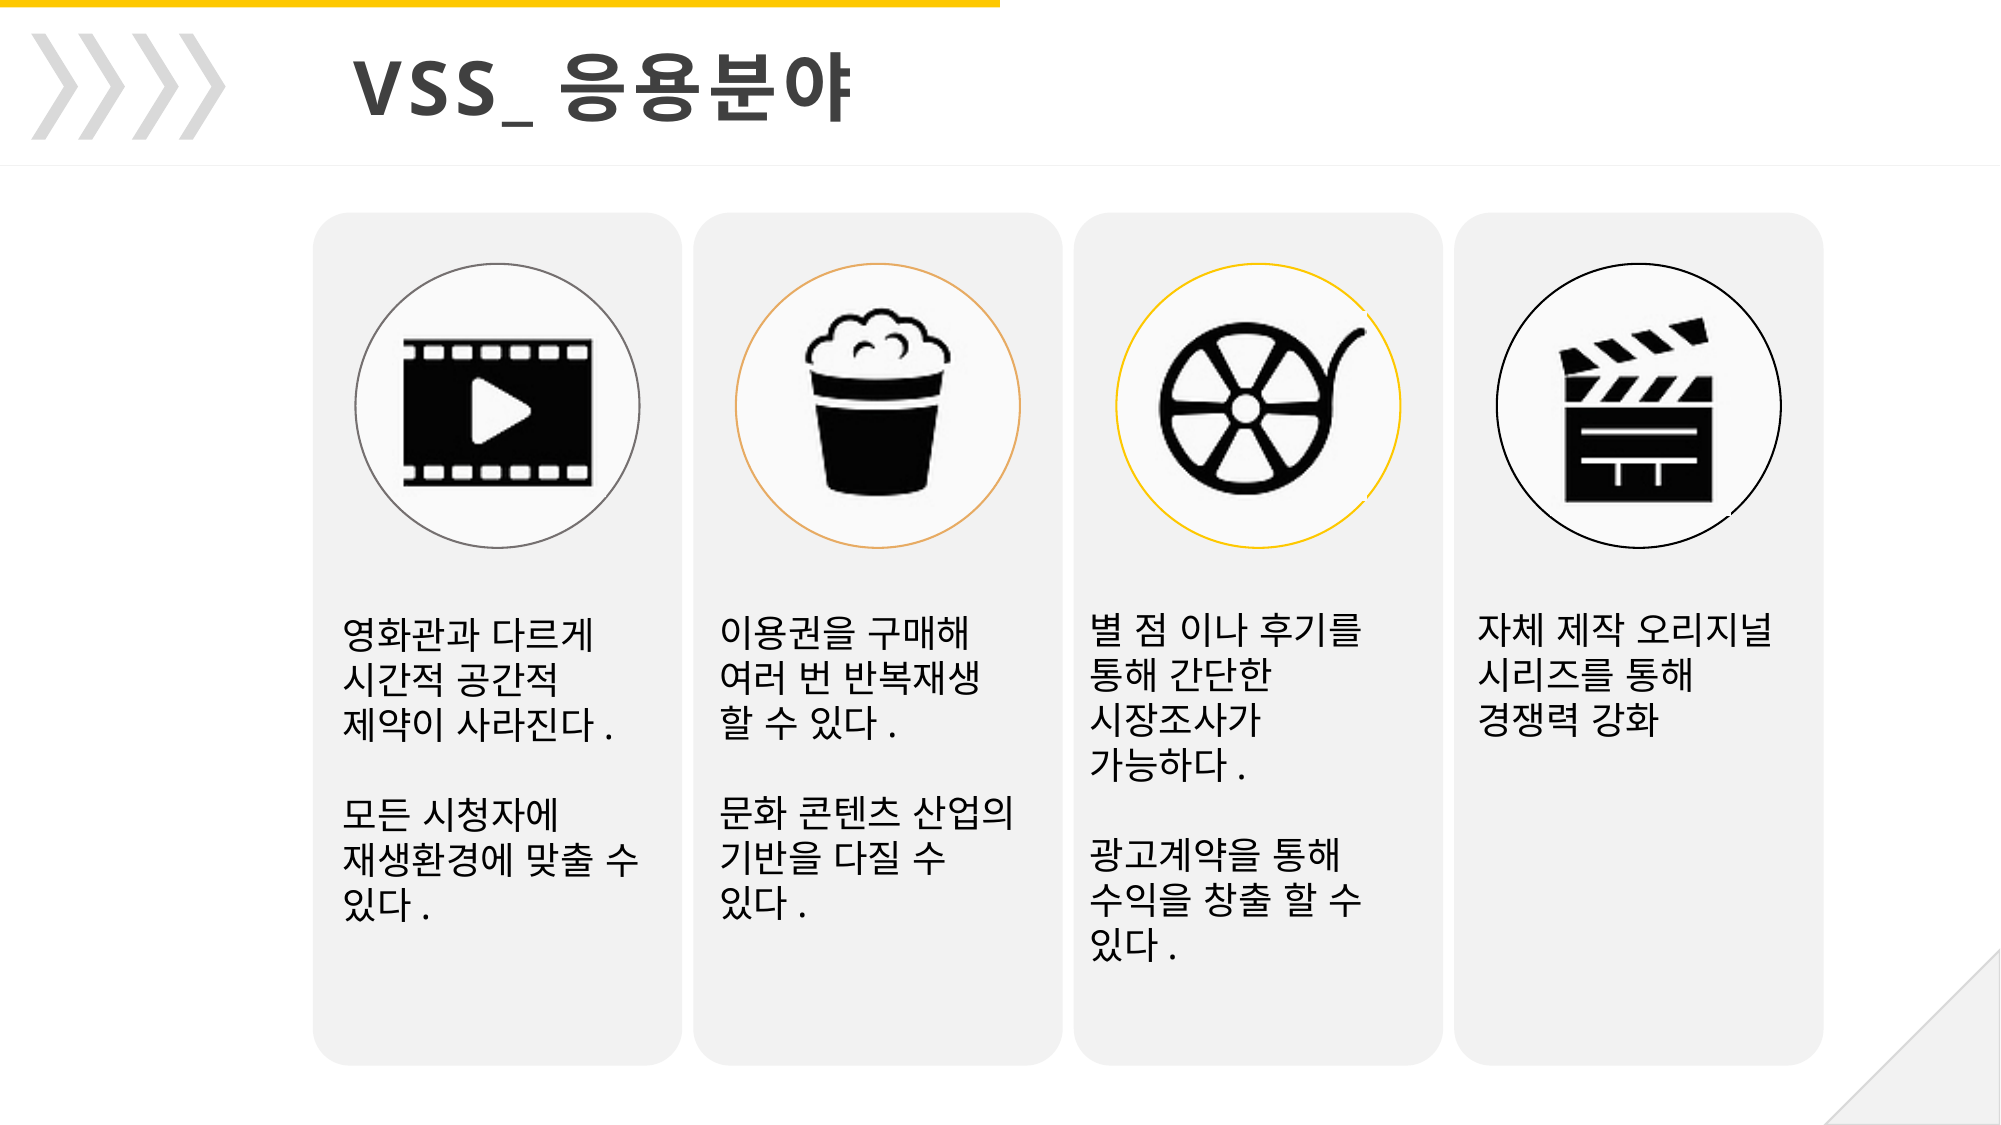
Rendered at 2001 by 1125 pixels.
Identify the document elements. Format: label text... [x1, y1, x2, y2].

text_box [1072, 211, 1445, 1067]
text_box [1367, 312, 1402, 499]
text_box [1115, 262, 1366, 549]
text_box [354, 262, 641, 549]
text_box 이용권을 구매해 여러 번 반복재생 할 수 있다. 문화 콘텐츠 산업의 기반을 다질 수 있다. [704, 603, 1041, 933]
text_box [692, 211, 1064, 1067]
text_box [1453, 211, 1825, 1067]
text_box [734, 262, 1021, 549]
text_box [131, 33, 226, 140]
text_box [31, 33, 125, 140]
text_box 영화관과 다르게 시간적 공간적 제약이 사라진다. 모든 시청자에 재생환경에 맞출 수 있다. [328, 604, 665, 935]
text_box VSS_응용분야 [338, 33, 868, 139]
text_box [311, 211, 684, 1067]
picture [1155, 311, 1367, 501]
text_box 자체 제작 오리지널 시리즈를 통해 경쟁력 강화 [1462, 599, 1799, 750]
text_box 별 점 이나 후기를 통해 간단한 시장조사가 가능하다. 광고계약을 통해 수익을 창출 할 수 있다. [1074, 599, 1411, 975]
text_box [1495, 262, 1782, 549]
picture [392, 325, 606, 497]
picture [789, 305, 972, 507]
text_box [0, 0, 1001, 8]
picture [1549, 300, 1731, 517]
